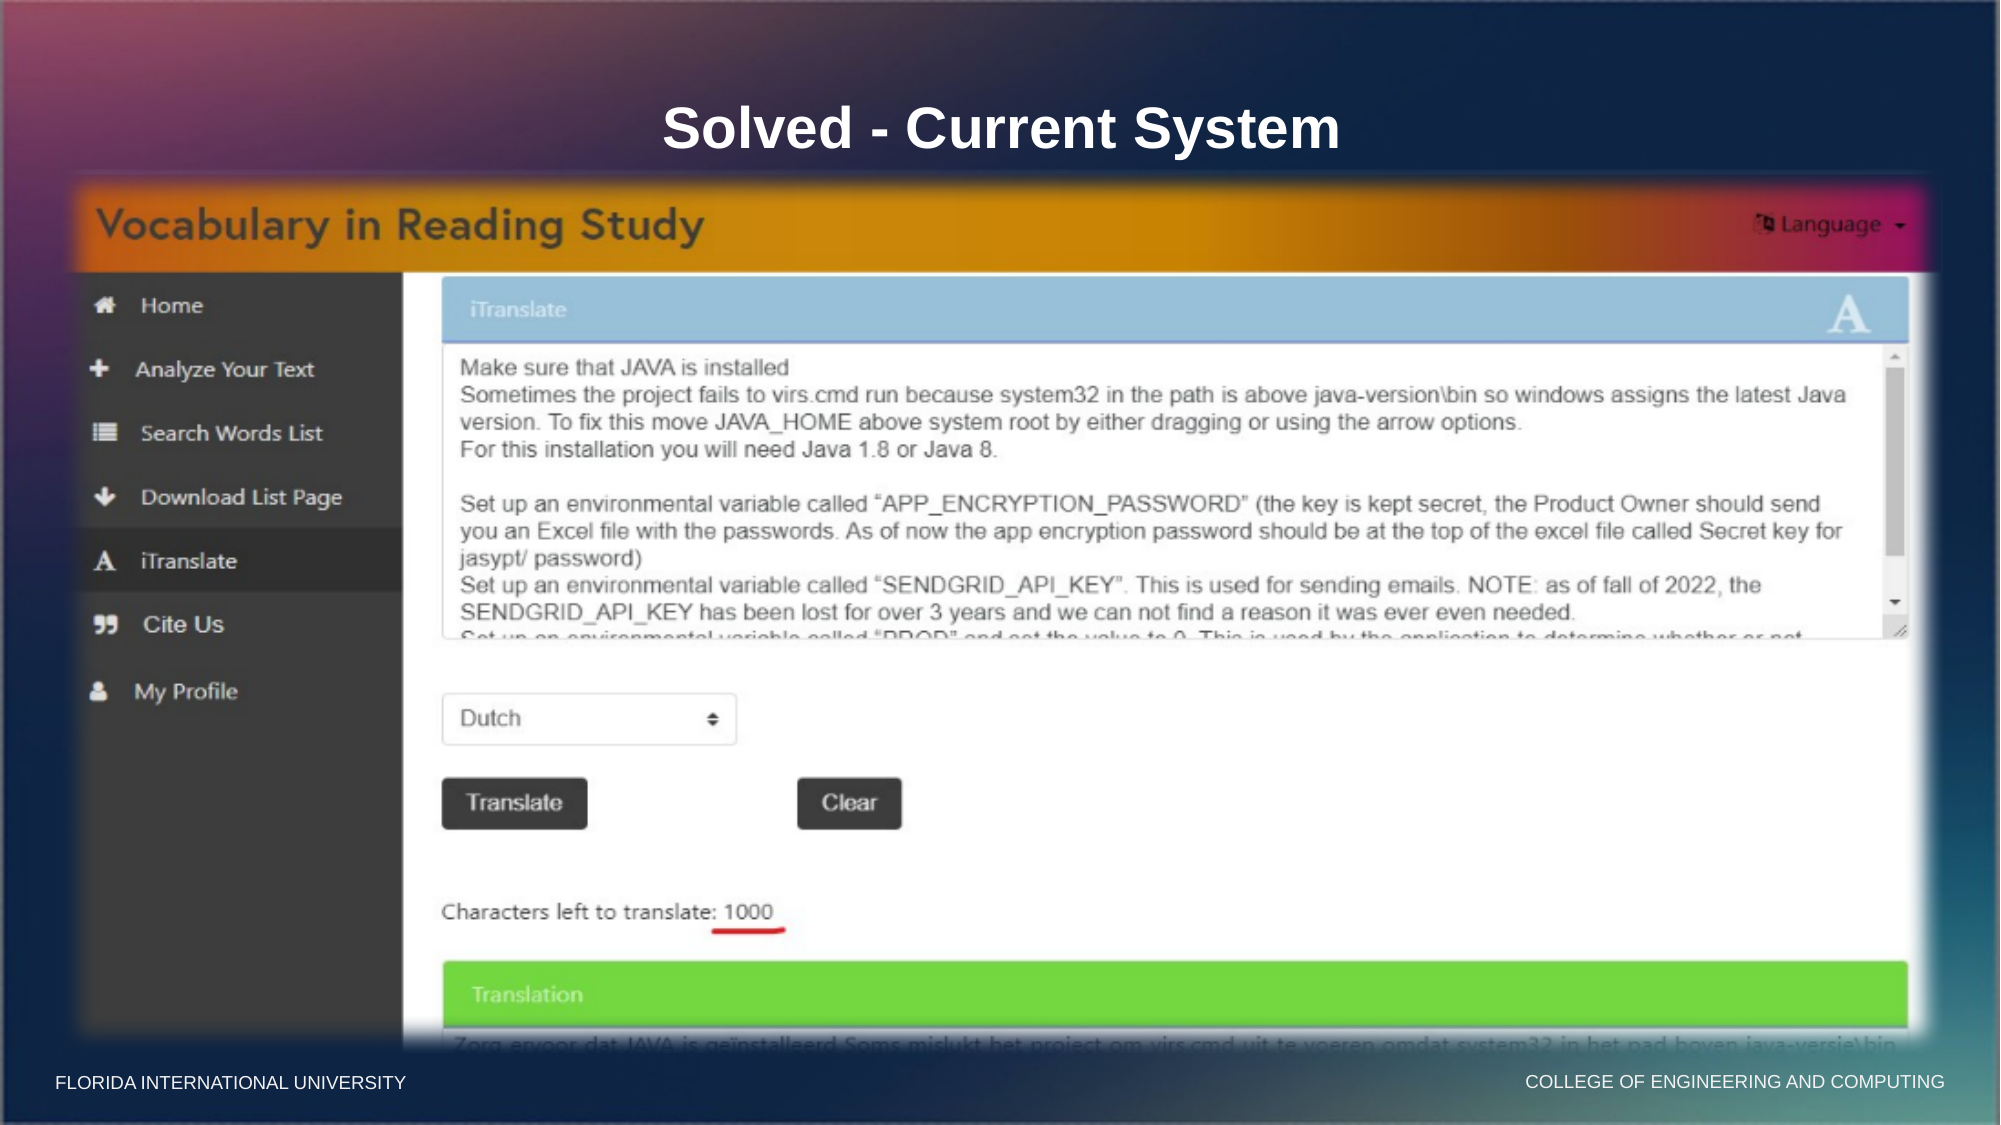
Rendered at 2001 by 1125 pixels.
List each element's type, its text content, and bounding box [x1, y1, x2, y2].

title Solved - Current System [571, 71, 1433, 169]
picture [0, 0, 2000, 1125]
